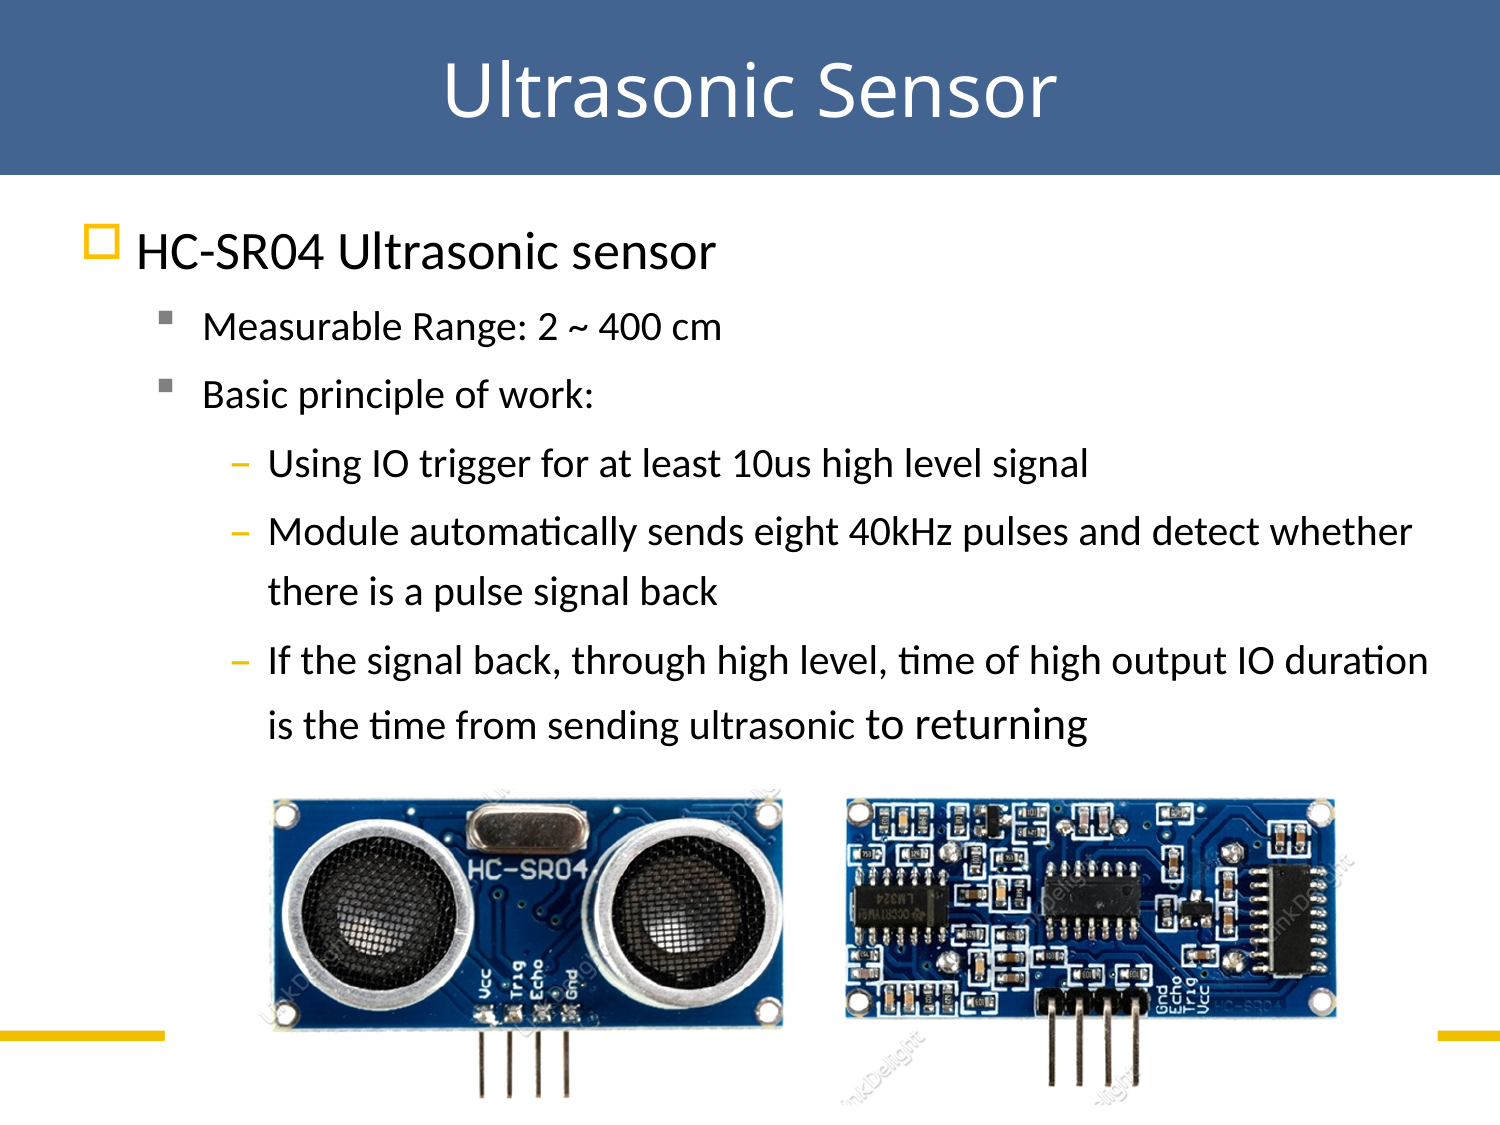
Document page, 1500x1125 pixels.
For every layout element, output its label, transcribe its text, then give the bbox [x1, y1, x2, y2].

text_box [164, 785, 1438, 1105]
title Ultrasonic Sensor [0, 0, 1500, 176]
list HC-SR04 Ultrasonic sensor Measurable Range: 2 ~ 400 cm Basic principle of work: Using IO trigger for at least 10us high level signal Module automatically sends eight 40kHz pulses and detect whether there is a pulse signal back If the signal back, through high level, time of high output IO duration is the time from sending ultrasonic to returning [64, 194, 1463, 1001]
